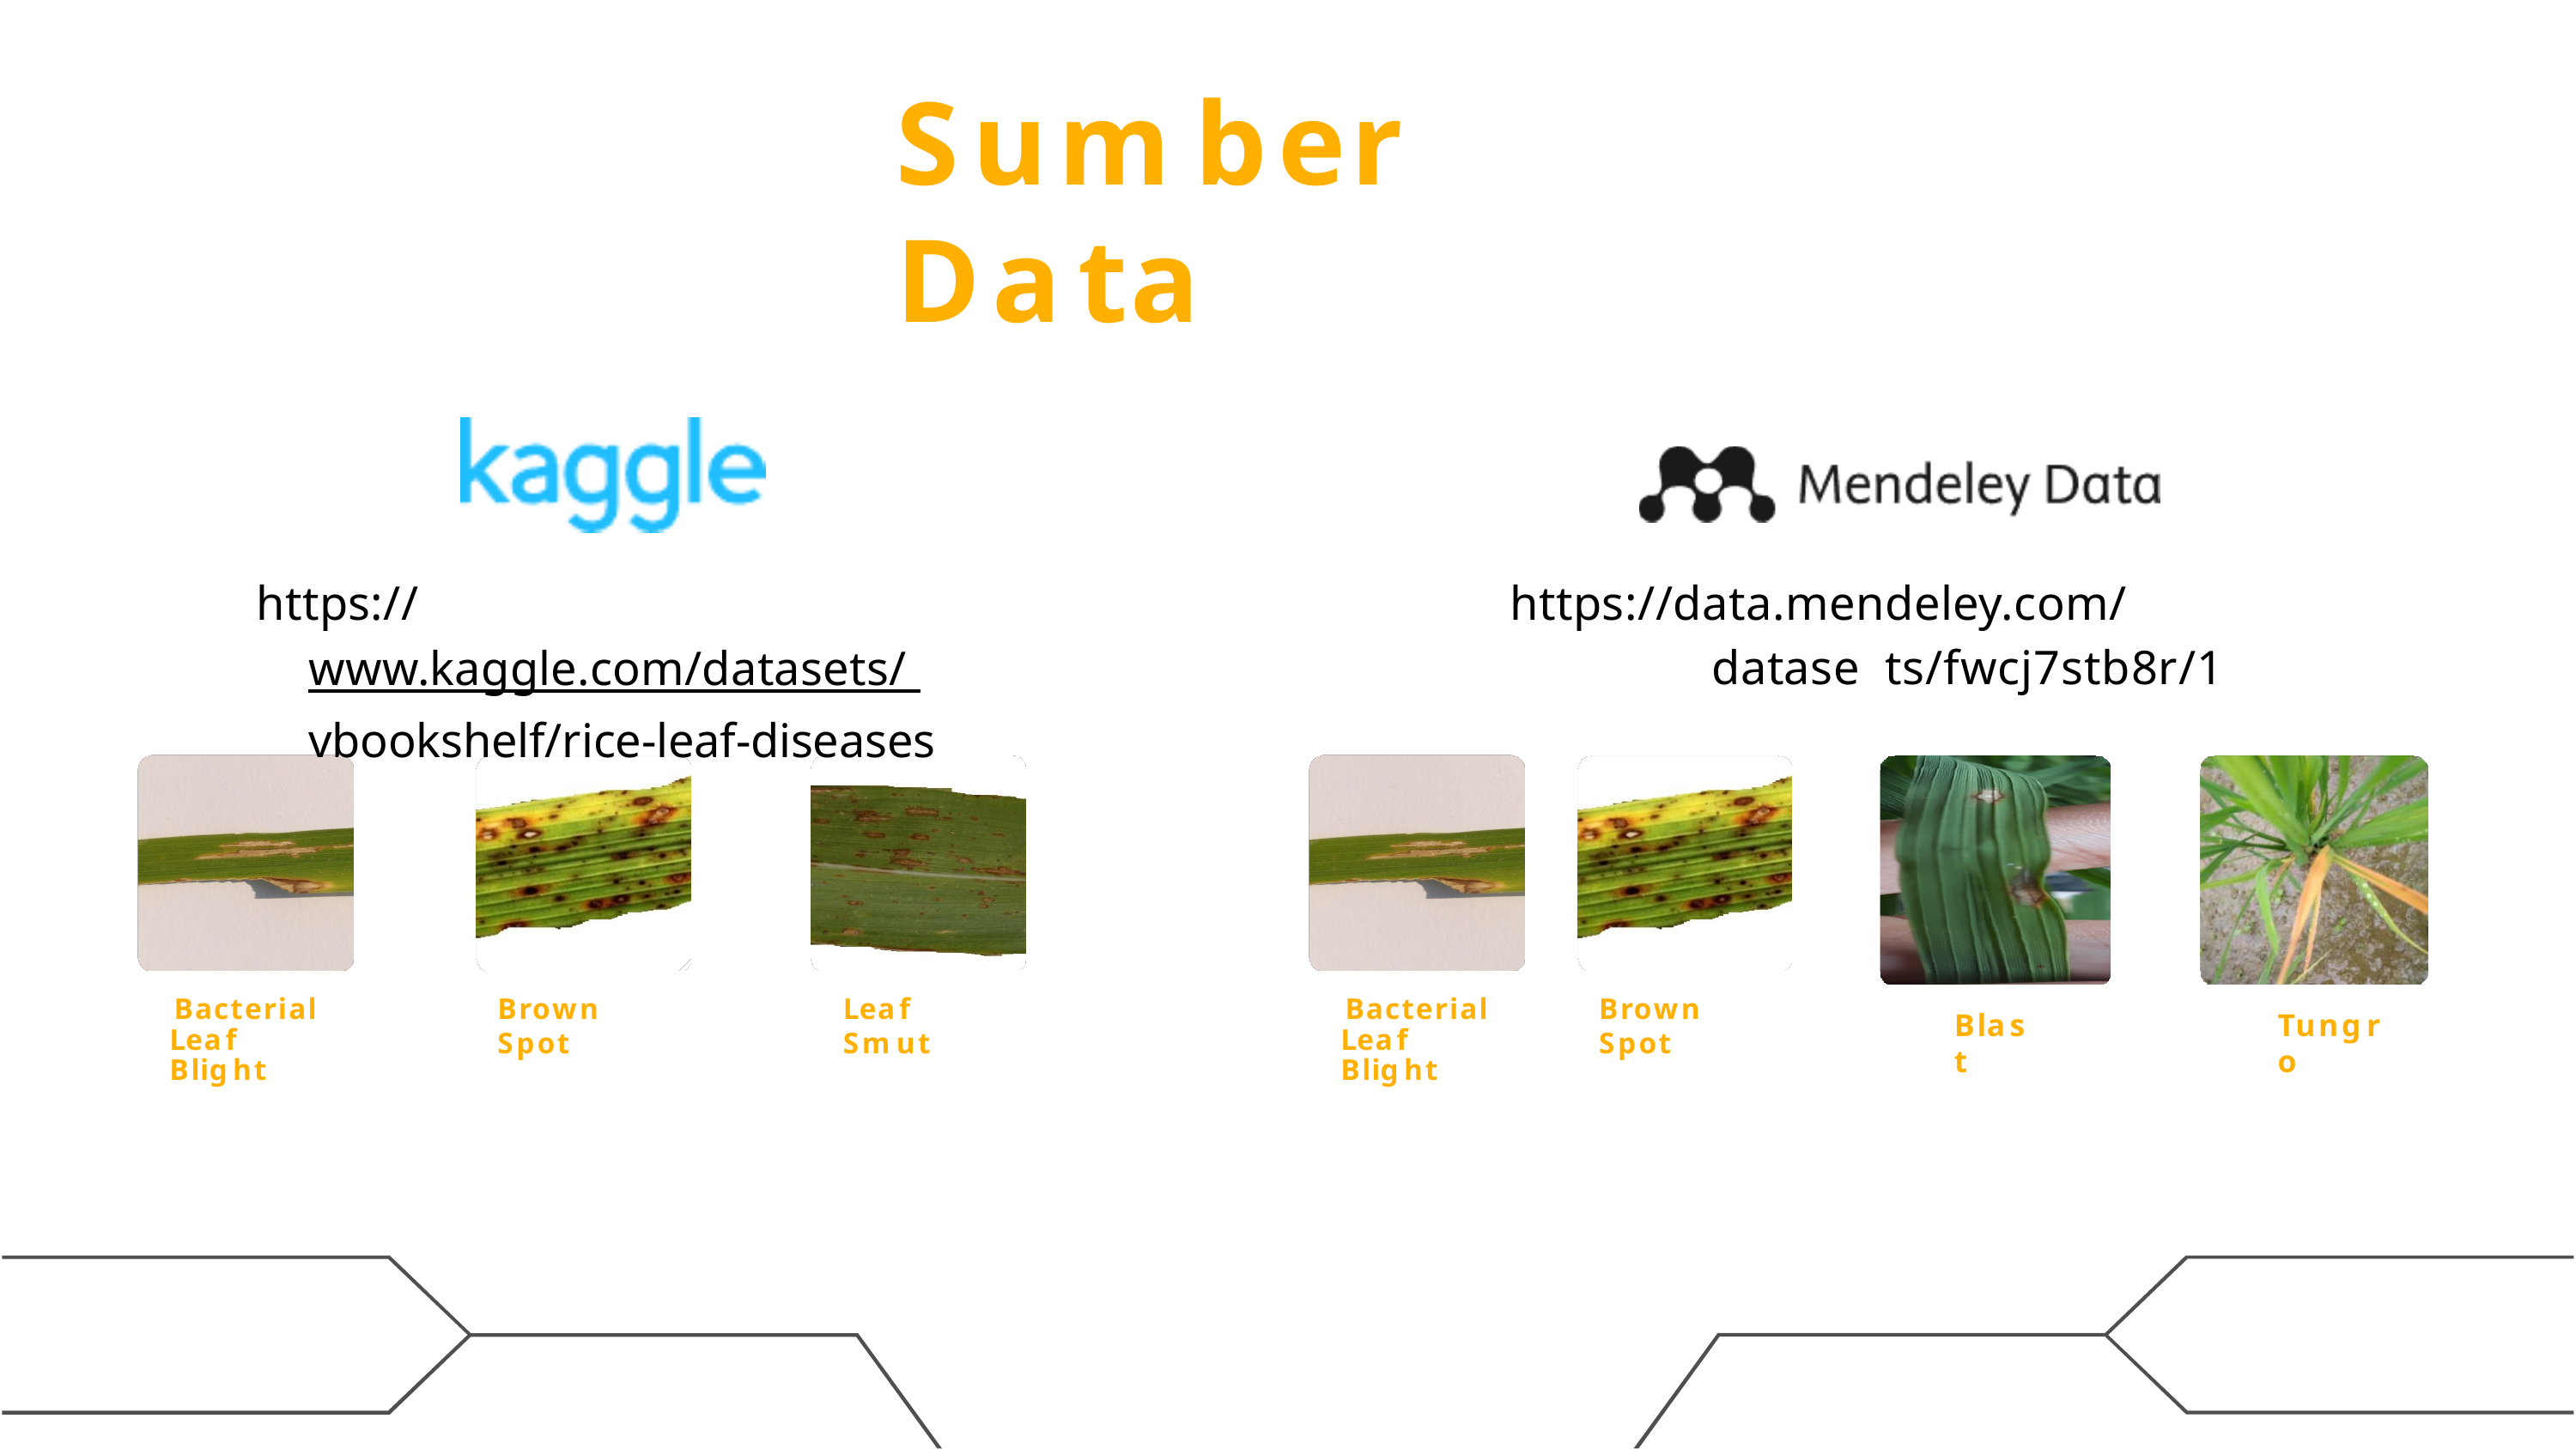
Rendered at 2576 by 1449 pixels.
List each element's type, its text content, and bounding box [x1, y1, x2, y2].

title Sumber Data [894, 68, 1681, 346]
text_box Bacterial Leaf Blight [1339, 988, 1501, 1087]
text_box Tungro [2275, 1003, 2396, 1079]
text_box Brown Spot [1597, 988, 1771, 1059]
picture [1576, 755, 1793, 971]
picture [810, 755, 1026, 971]
picture [460, 417, 767, 534]
picture [137, 755, 354, 971]
picture [1880, 755, 2111, 985]
picture [475, 755, 691, 971]
picture [1639, 446, 2160, 523]
text_box [2, 1255, 943, 1449]
picture [2198, 755, 2428, 985]
picture [1309, 755, 1525, 971]
text_box Bacterial Leaf Blight [167, 988, 330, 1087]
text_box https://www.kaggle.com/datasets/ vbookshelf/rice-leaf-diseases [254, 563, 963, 767]
text_box [1633, 1255, 2574, 1449]
text_box Brown Spot [495, 988, 671, 1059]
text_box Leaf Smut [841, 988, 994, 1059]
text_box Blast [1952, 1003, 2038, 1079]
text_box https://data.mendeley.com/datase ts/fwcj7stb8r/1 [1508, 563, 2228, 694]
